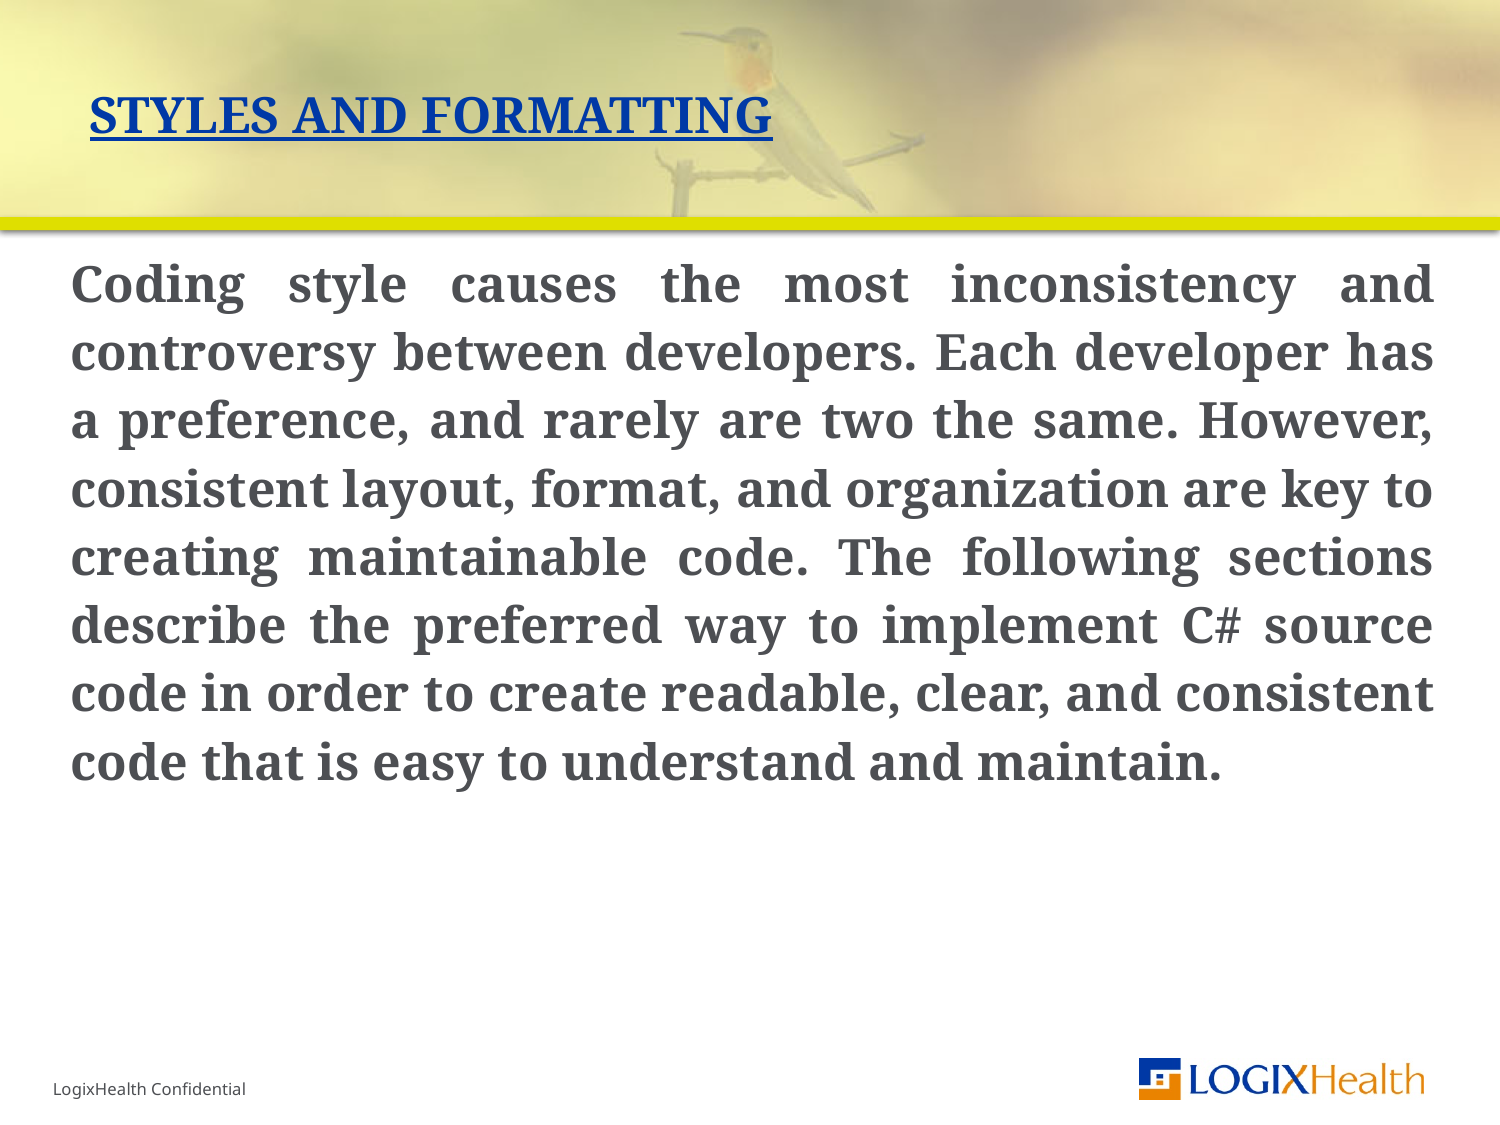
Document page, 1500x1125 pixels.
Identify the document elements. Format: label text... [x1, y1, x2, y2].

picture [1139, 1058, 1424, 1100]
table_header Coding style causes the most inconsistency and controversy between developers. Each developer has a preference, and rarely are two the same. However, consistent layout, format, and organization are key to creating maintainable code. The following sections describe the preferred way to implement C# source code in order to create readable, clear, and consistent code that is easy to understand and maintain. n [56, 242, 1449, 801]
title Styles and Formatting [75, 75, 1424, 147]
picture [0, 0, 1500, 217]
